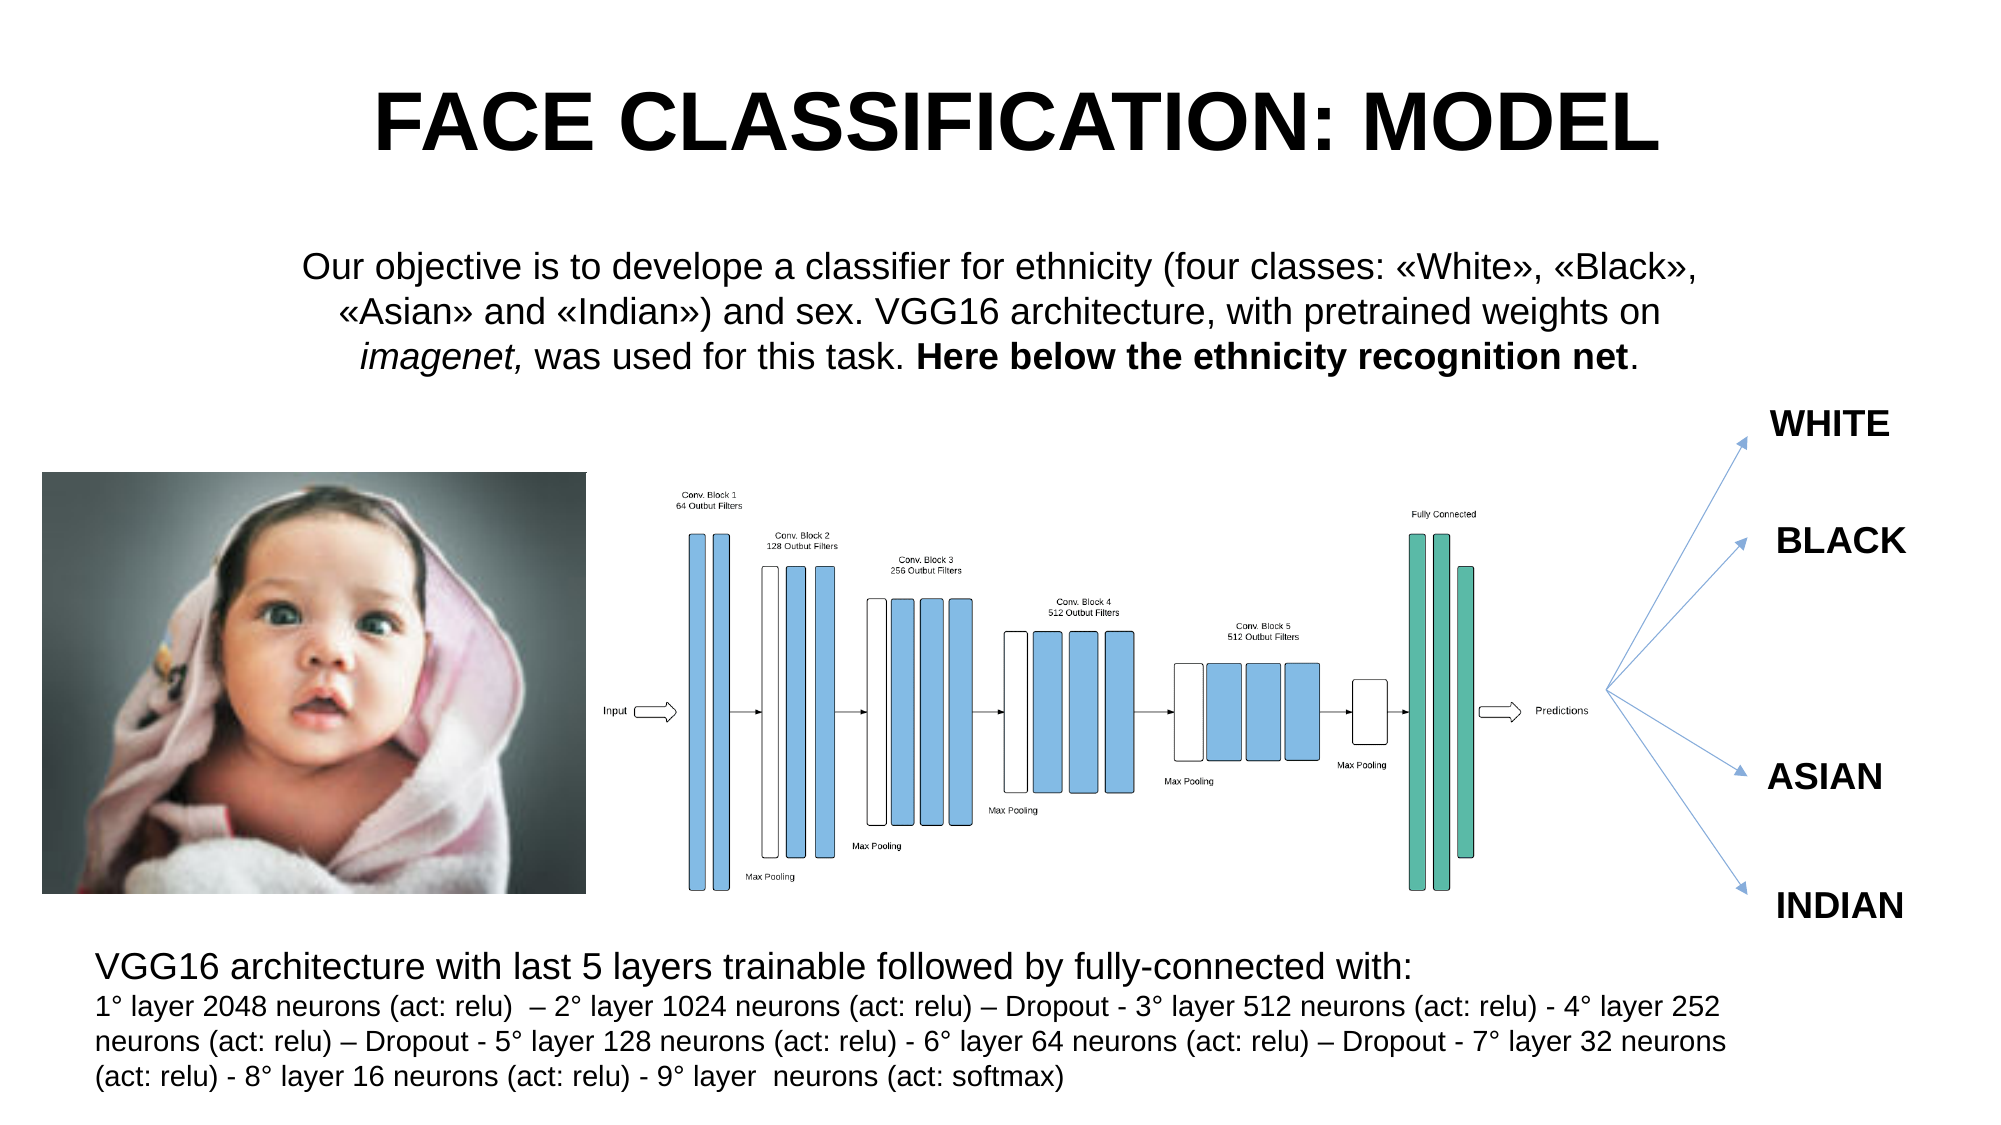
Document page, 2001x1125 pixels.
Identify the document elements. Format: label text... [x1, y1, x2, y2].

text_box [1606, 689, 1748, 895]
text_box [1606, 436, 1748, 537]
text_box Modern Portfolio Presentation [125, 117, 945, 383]
text_box FACE CLASSIFICATION: MODEL [205, 60, 1831, 175]
text_box Our objective is to develope a classifier for ethnicity (four classes: «White», «Black», «Asian» and «Indian») and sex. VGG16 architecture, with pretrained weights on imagenet, was used for this task. Here below the ethnicity recognition net. [283, 234, 1717, 385]
text_box BLACK [1761, 508, 1958, 568]
text_box ASIAN [1752, 744, 1949, 805]
text_box INDIAN [1761, 874, 1958, 934]
picture [42, 472, 1607, 906]
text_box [1606, 537, 1748, 689]
text_box VGG16 architecture with last 5 layers trainable followed by fully-connected with: 1° layer 2048 neurons (act: relu) – 2° layer 1024 neurons (act: relu) – Dropout - 3° layer 512 neurons (act: relu) - 4° layer 252 neurons (act: relu) – Dropout - 5° layer 128 neurons (act: relu) - 6° layer 64 neurons (act: relu) – Dropout - 7° layer 32 neurons (act: relu) - 8° layer 16 neurons (act: relu) - 9° layer neurons (act: softmax) [80, 934, 1748, 1100]
text_box WHITE [1755, 391, 1952, 452]
